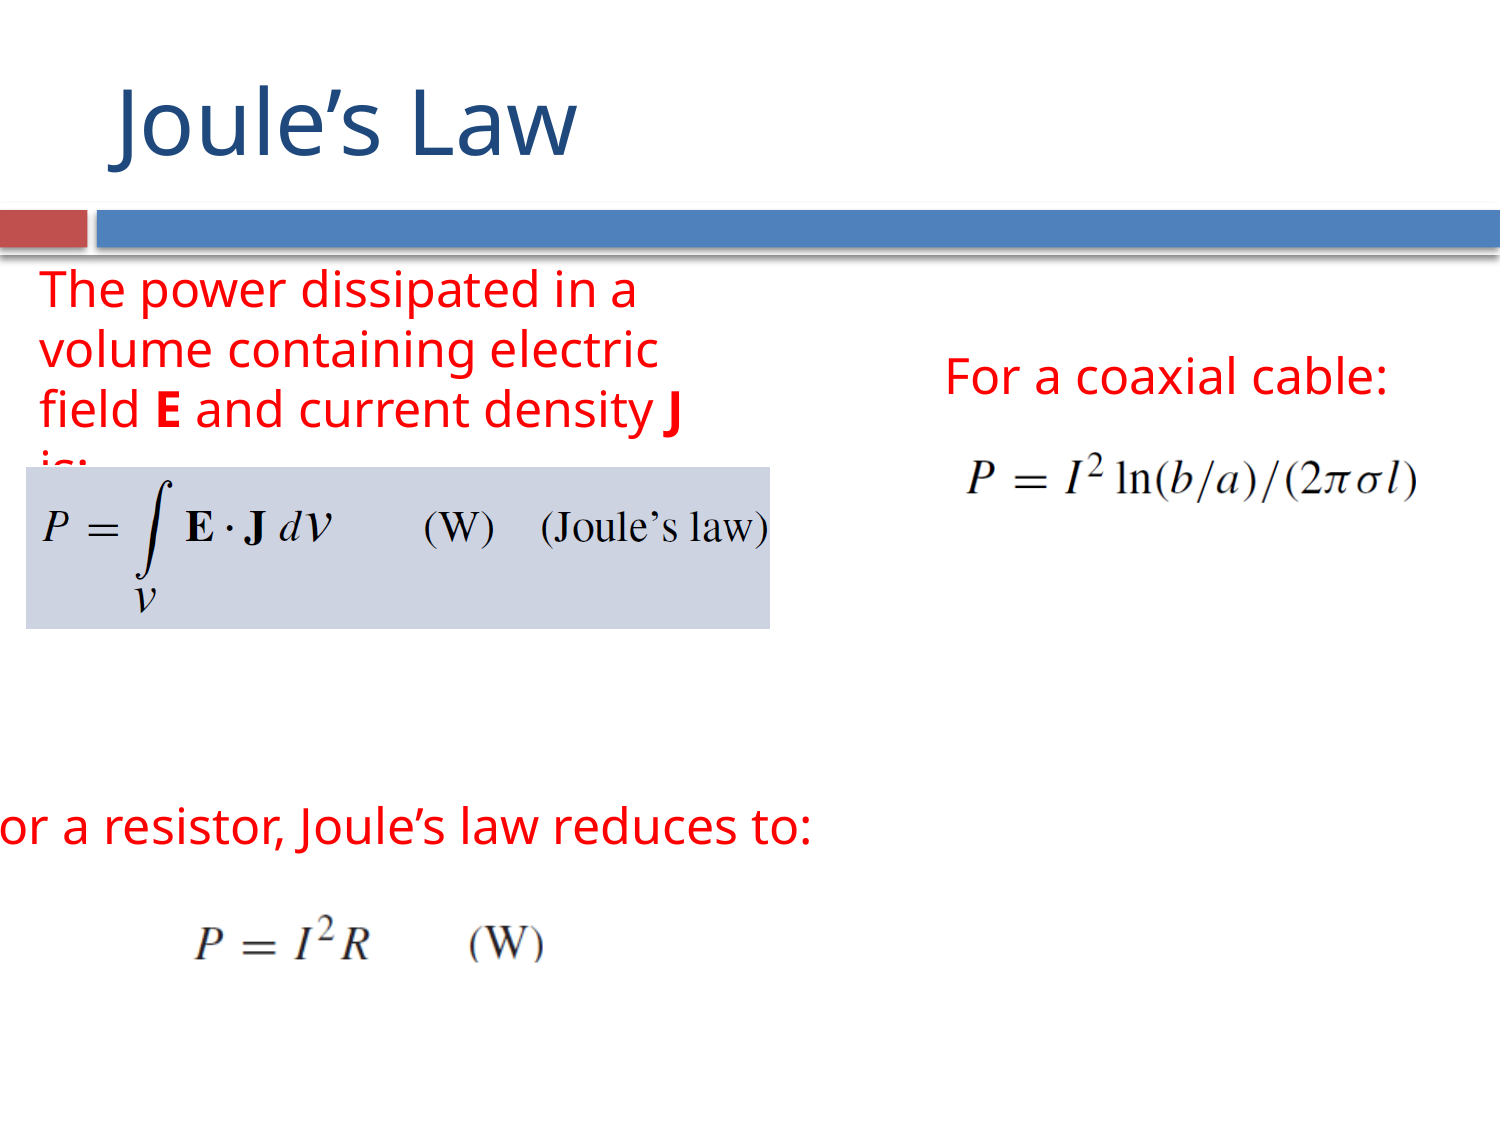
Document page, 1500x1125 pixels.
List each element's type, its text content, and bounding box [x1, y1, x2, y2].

text_box The power dissipated in a volume containing electric field E and current density J is: [24, 249, 713, 464]
picture [962, 449, 1418, 505]
picture [187, 899, 546, 966]
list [24, 464, 772, 630]
title Joule’s Law [100, 37, 1438, 200]
text_box For a coaxial cable: [930, 337, 1404, 413]
text_box For a resistor, Joule’s law reduces to: [0, 786, 829, 862]
